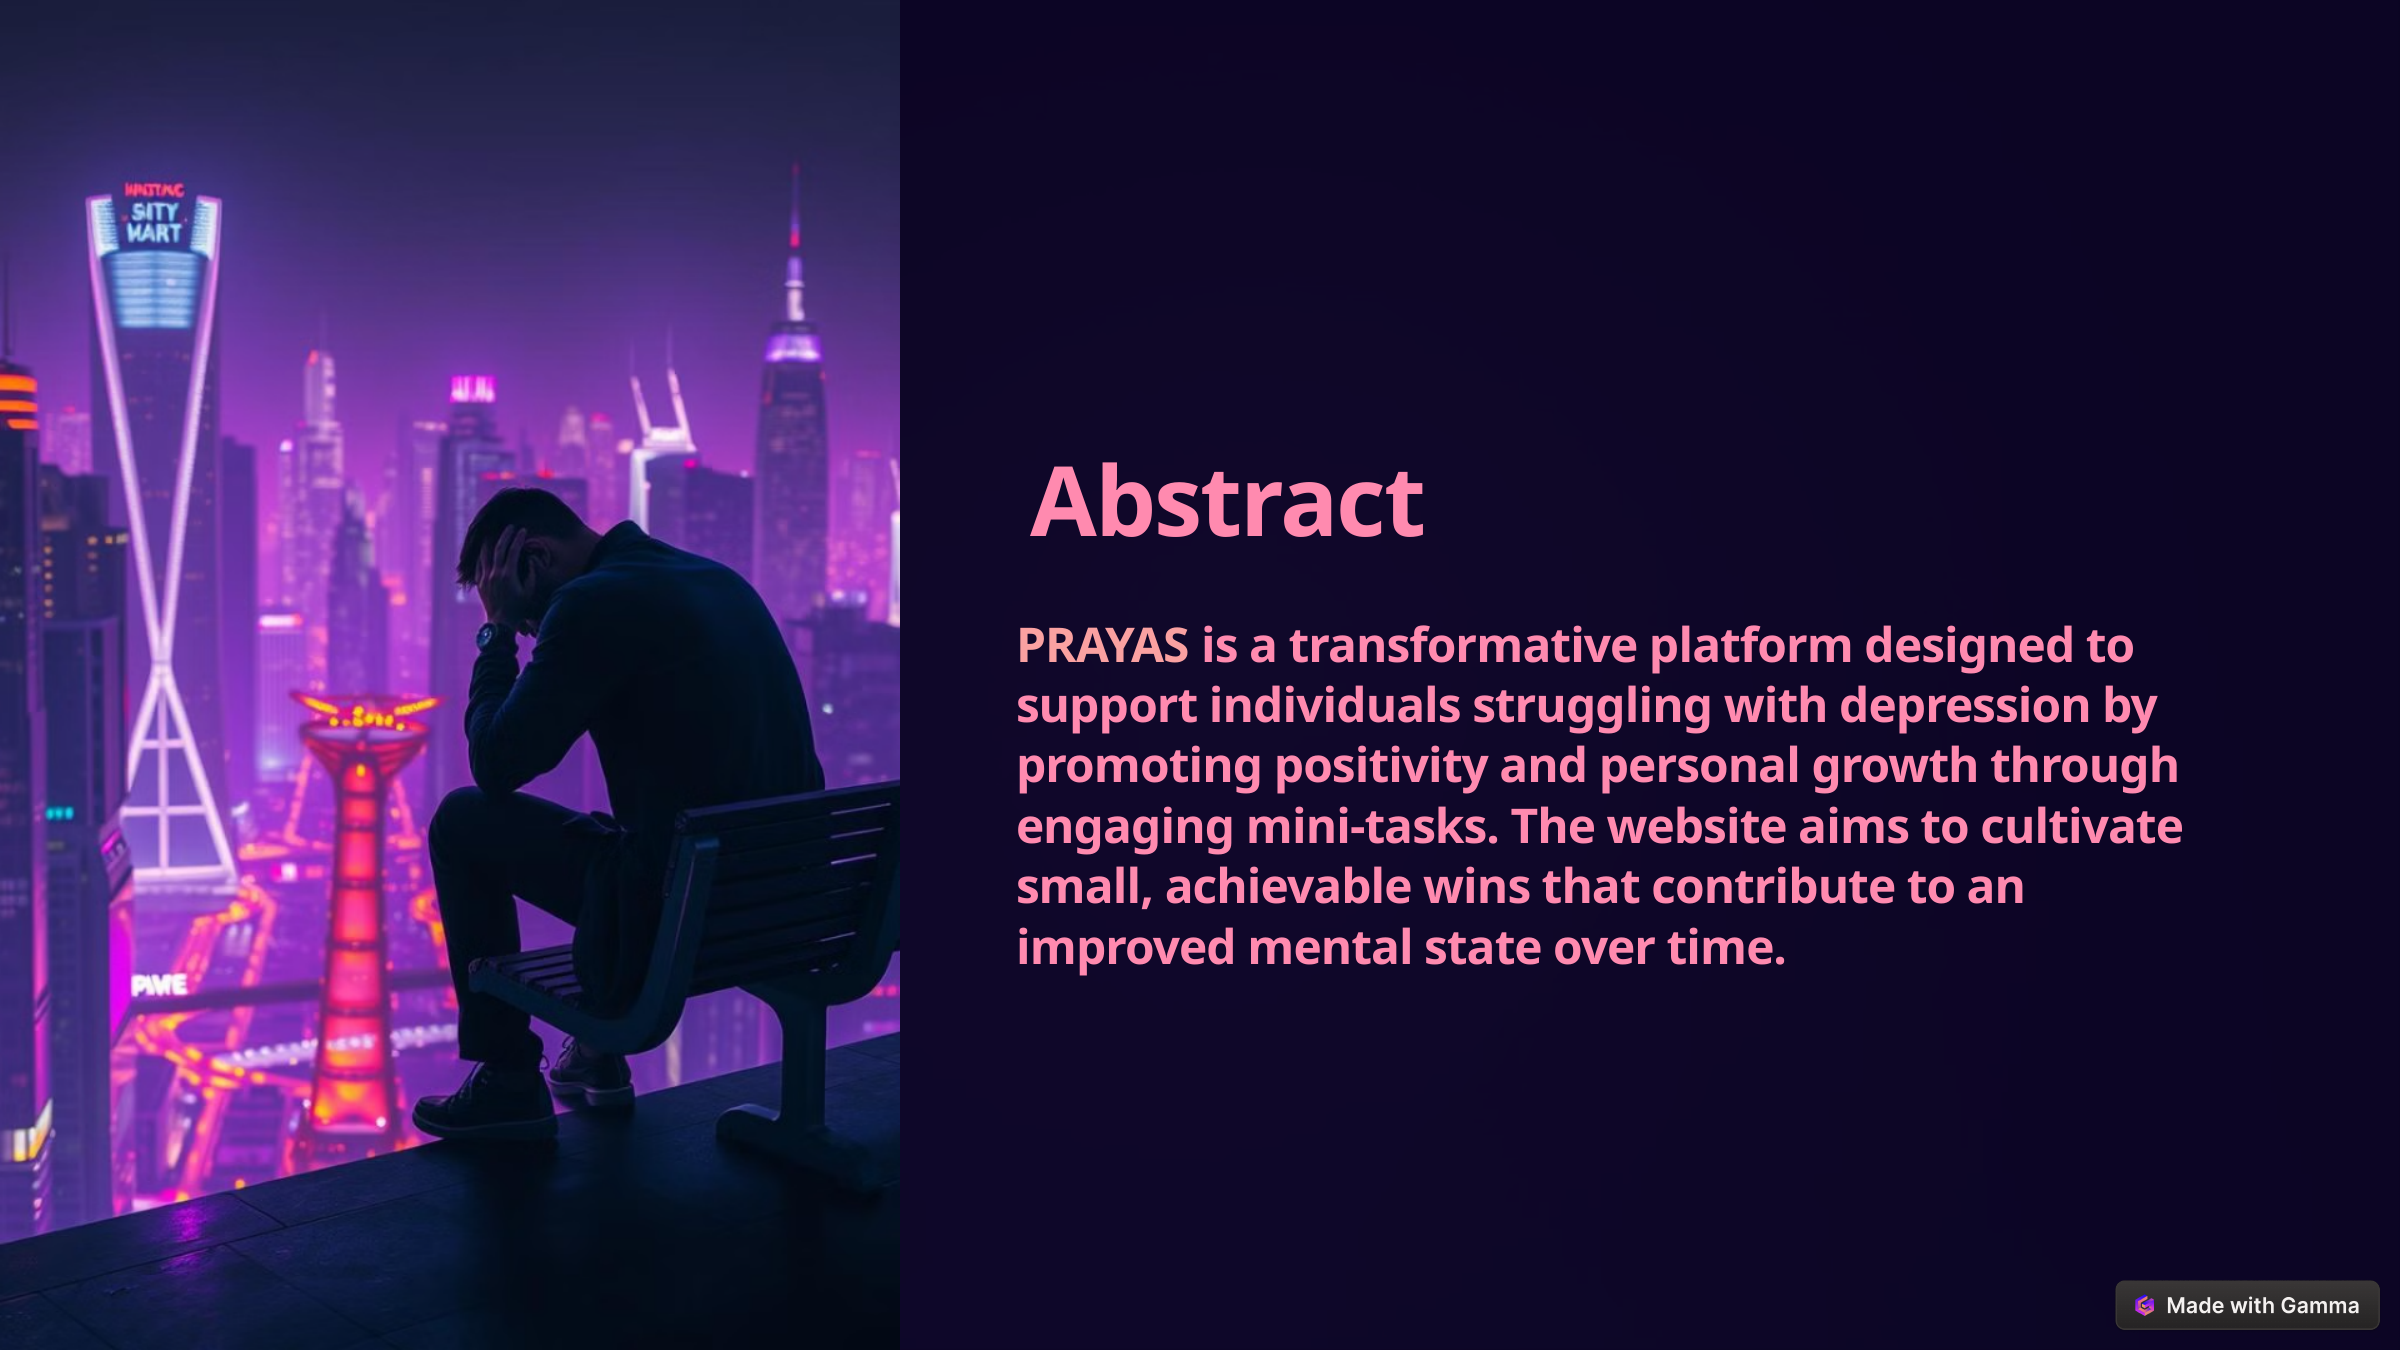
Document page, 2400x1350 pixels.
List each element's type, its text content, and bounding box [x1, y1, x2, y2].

text_box PRAYAS is a transformative platform designed to support individuals struggling with depression by promoting positivity and personal growth through engaging mini-tasks. The website aims to cultivate small, achievable wins that contribute to an improved mental state over time. [1016, 611, 2256, 917]
picture [0, 0, 900, 1350]
picture [2106, 1271, 2389, 1339]
text_box Abstract [1030, 433, 2007, 556]
